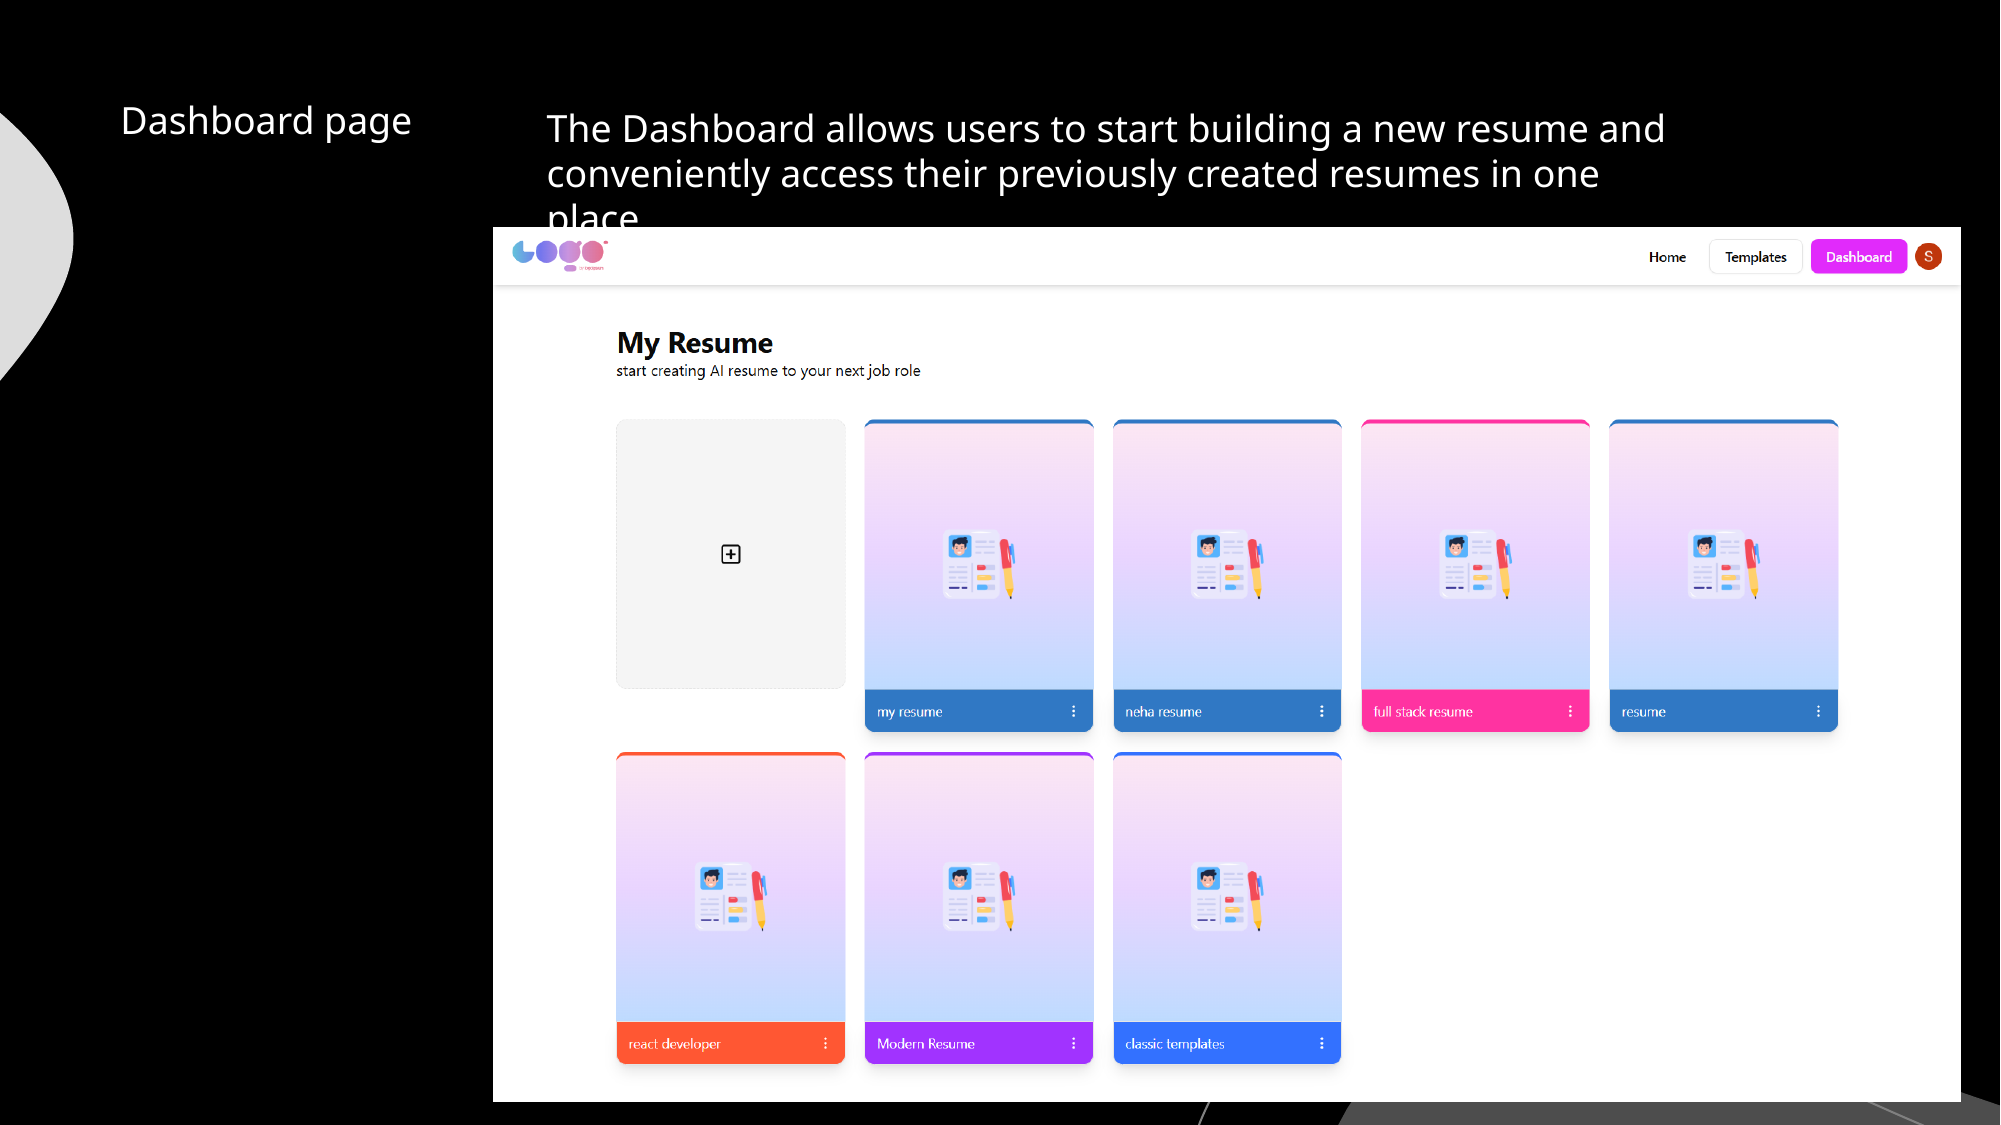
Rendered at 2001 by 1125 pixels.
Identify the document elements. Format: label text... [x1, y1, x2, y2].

picture [493, 227, 1961, 1102]
text_box The Dashboard allows users to start building a new resume and conveniently access their previously created resumes in one place. [531, 97, 1686, 227]
text_box Dashboard page [105, 89, 524, 150]
